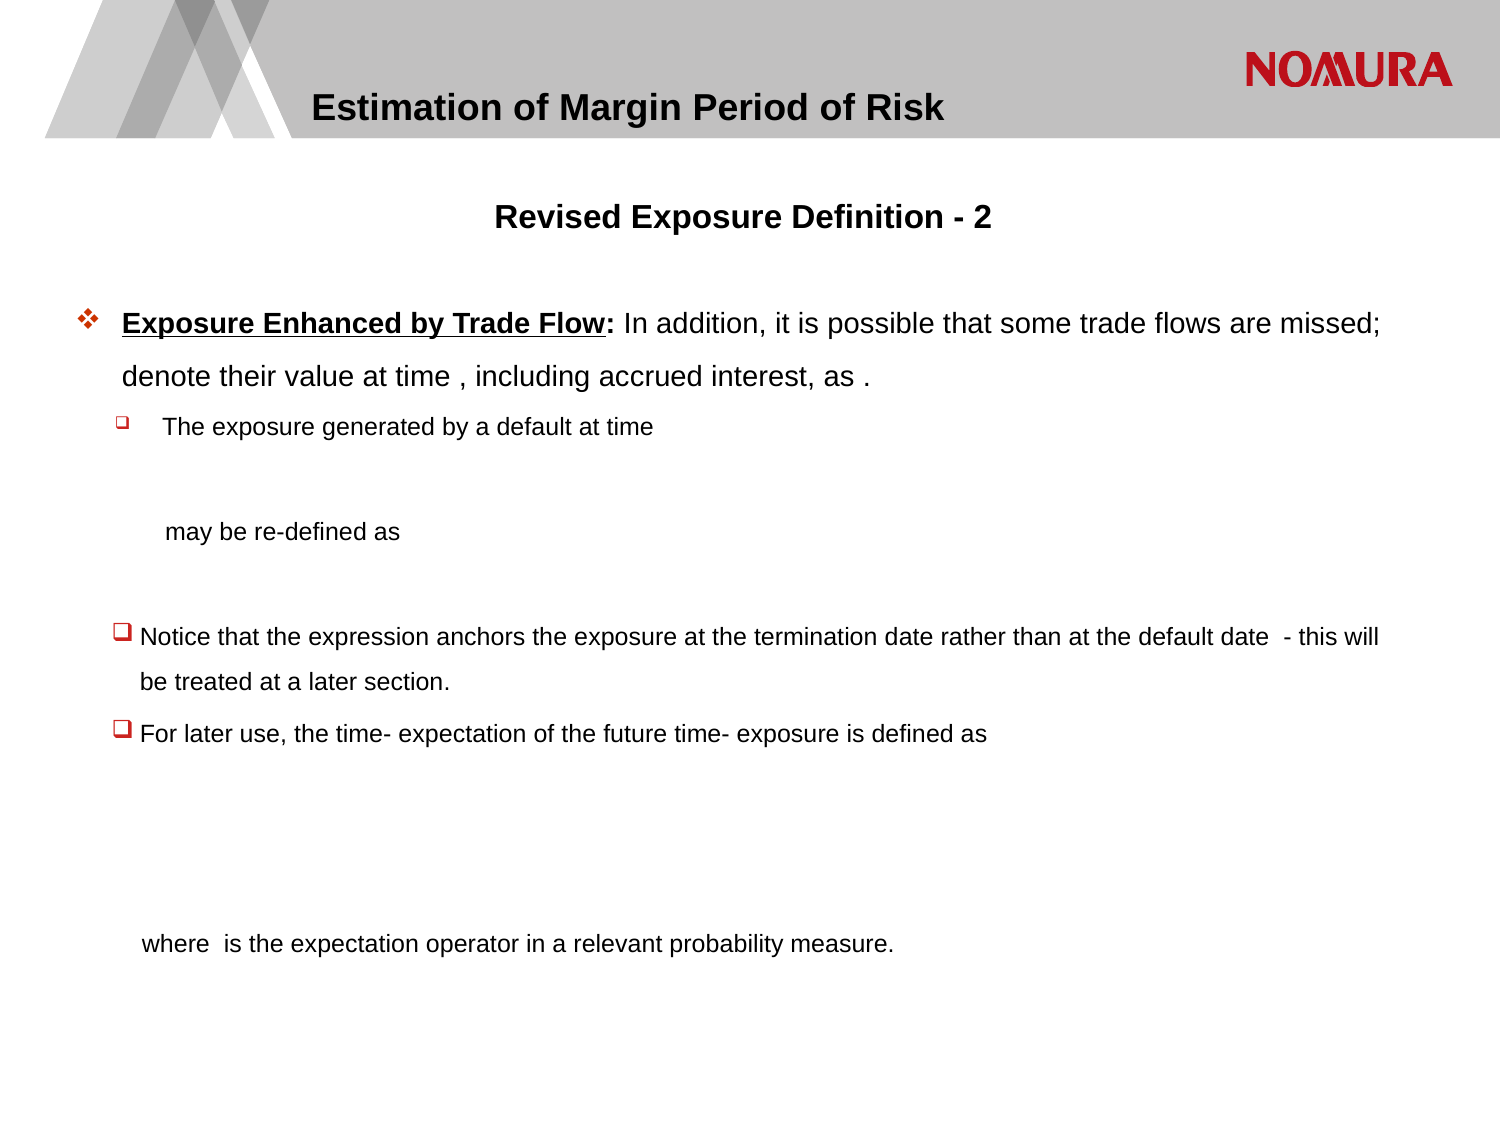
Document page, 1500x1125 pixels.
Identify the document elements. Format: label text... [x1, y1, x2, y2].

title Estimation of Margin Period of Risk [311, 9, 1223, 128]
